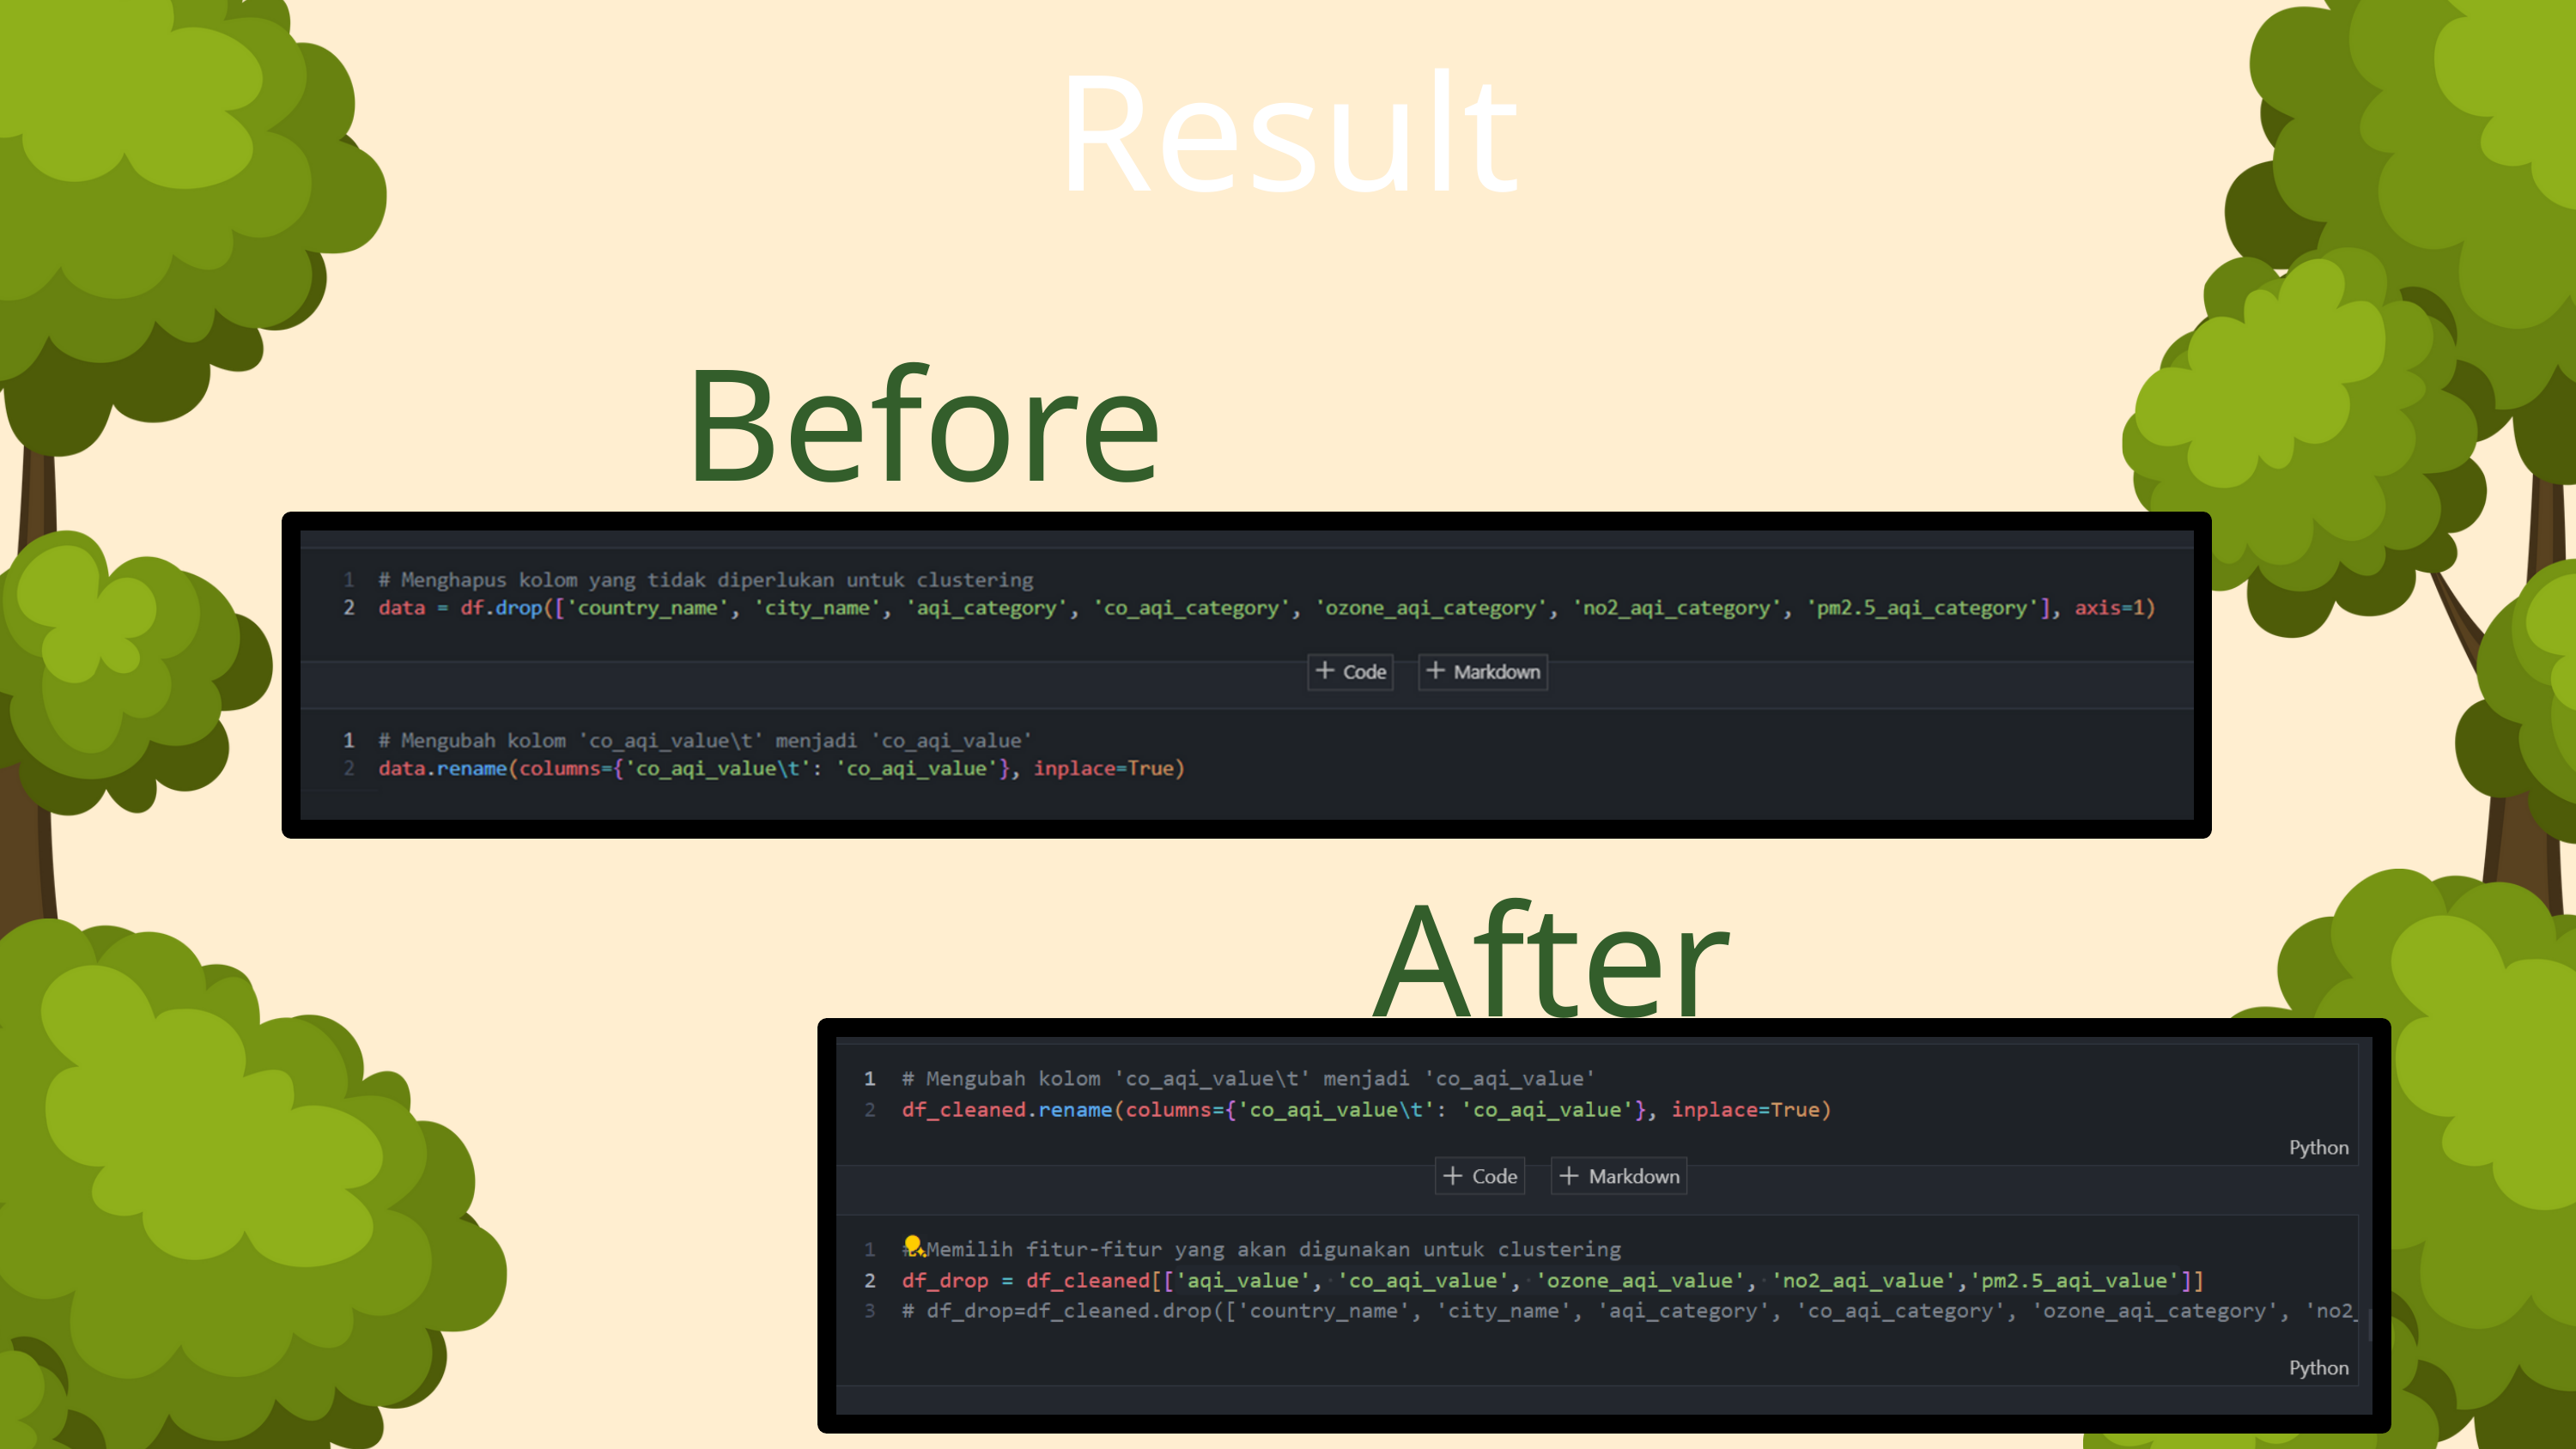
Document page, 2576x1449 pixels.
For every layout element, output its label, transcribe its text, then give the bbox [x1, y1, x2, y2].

text_box [291, 521, 2203, 829]
text_box [0, 512, 387, 919]
text_box Before [0, 354, 1880, 512]
text_box [2083, 869, 2576, 1449]
text_box [0, 0, 387, 354]
text_box Result [422, 58, 2154, 223]
text_box After [597, 889, 2509, 1048]
text_box [2122, 0, 2576, 869]
text_box [0, 919, 507, 1449]
text_box [827, 1048, 2383, 1424]
